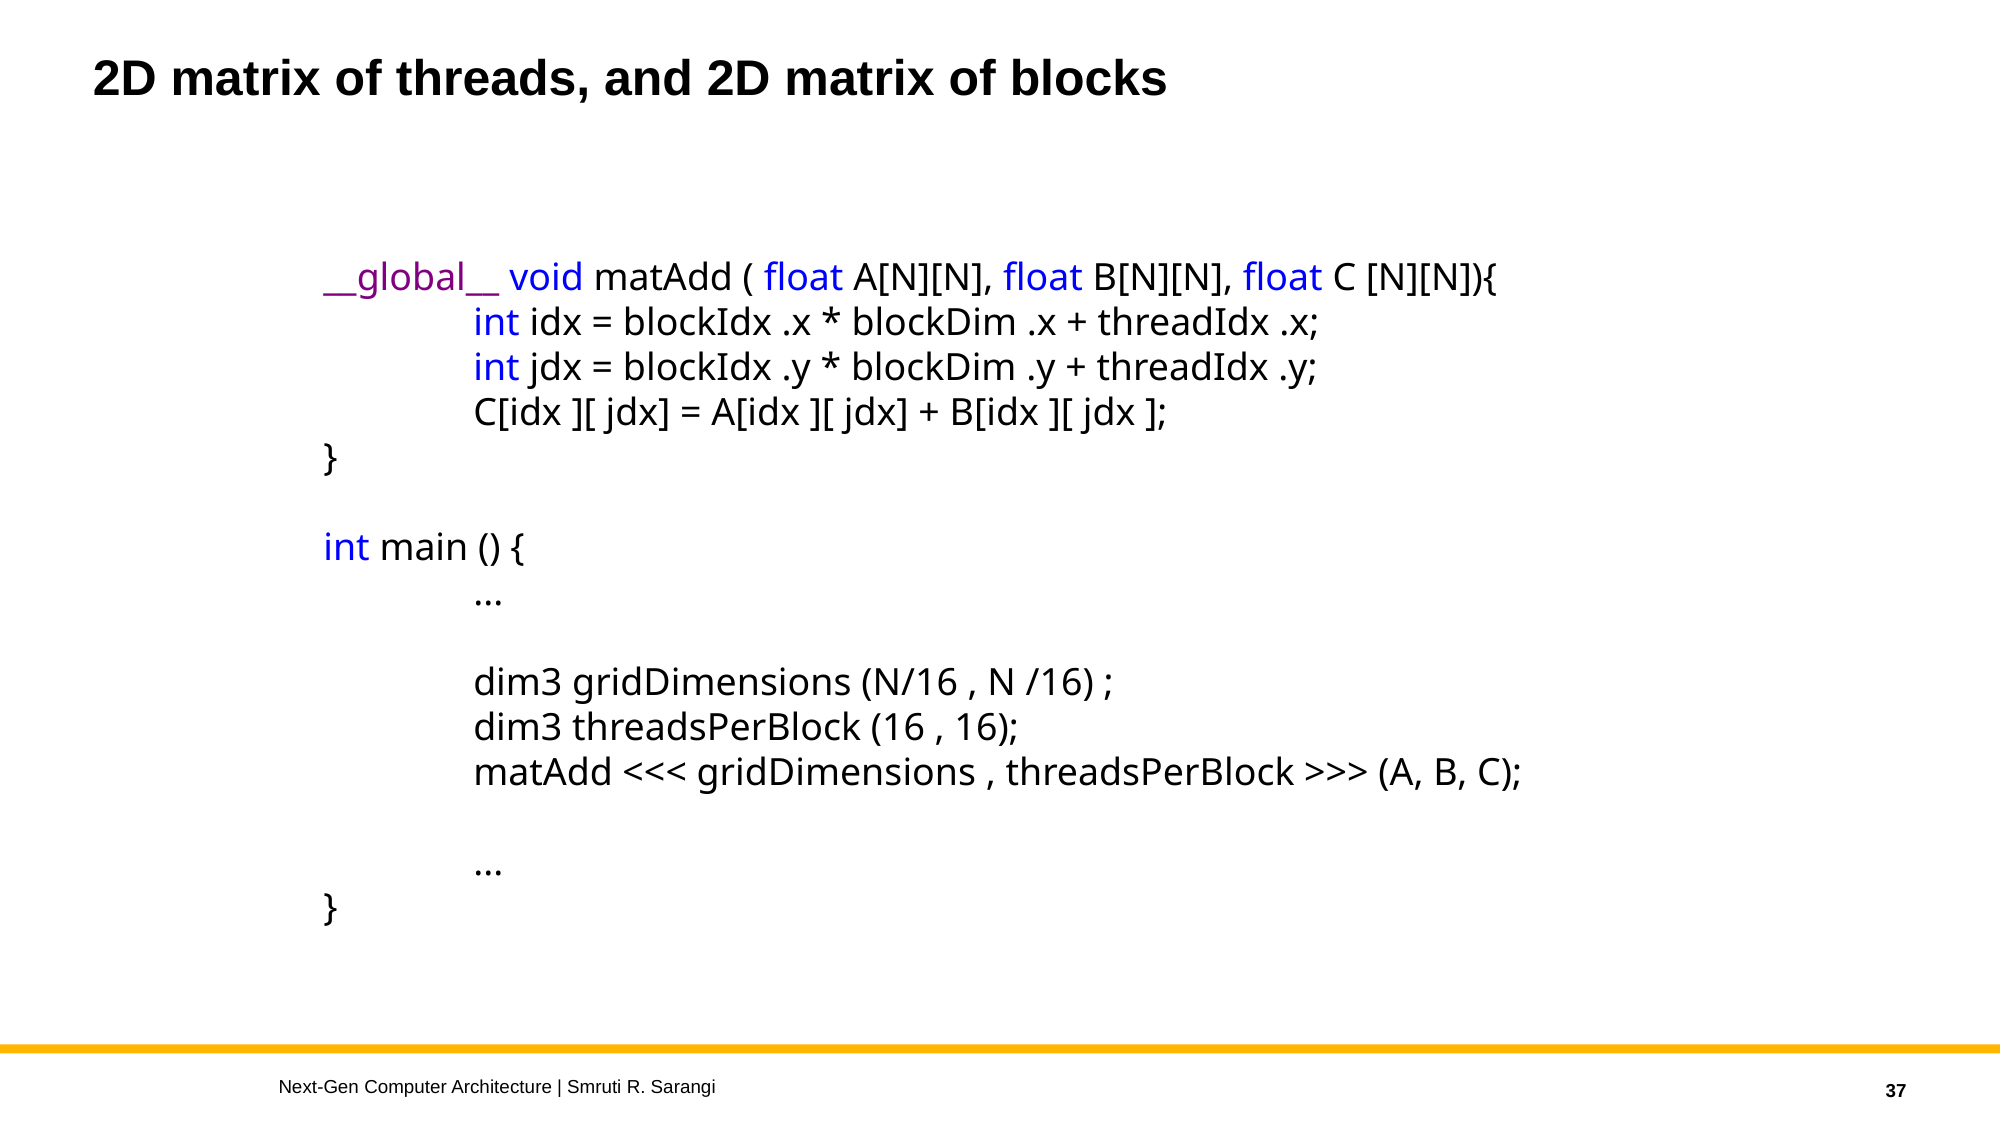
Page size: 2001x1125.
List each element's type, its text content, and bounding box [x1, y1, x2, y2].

footer Next-Gen Computer Architecture | Smruti R. Sarangi [263, 1067, 1464, 1105]
slide_number 37 [1711, 1071, 1922, 1109]
title 2D matrix of threads, and 2D matrix of blocks [78, 45, 1578, 180]
text_box __global__ void matAdd ( float A[N][N], float B[N][N], float C [N][N]){ int idx = blockIdx .x * blockDim .x + threadIdx .x; int jdx = blockIdx .y * blockDim .y + threadIdx .y; C[idx ][ jdx] = A[idx ][ jdx] + B[idx ][ jdx ]; } int main () { ... dim3 gridDimensions (N/16 , N /16) ; dim3 threadsPerBlock (16 , 16); matAdd <<< gridDimensions , threadsPerBlock >>> (A, B, C); ... } [308, 245, 1652, 936]
